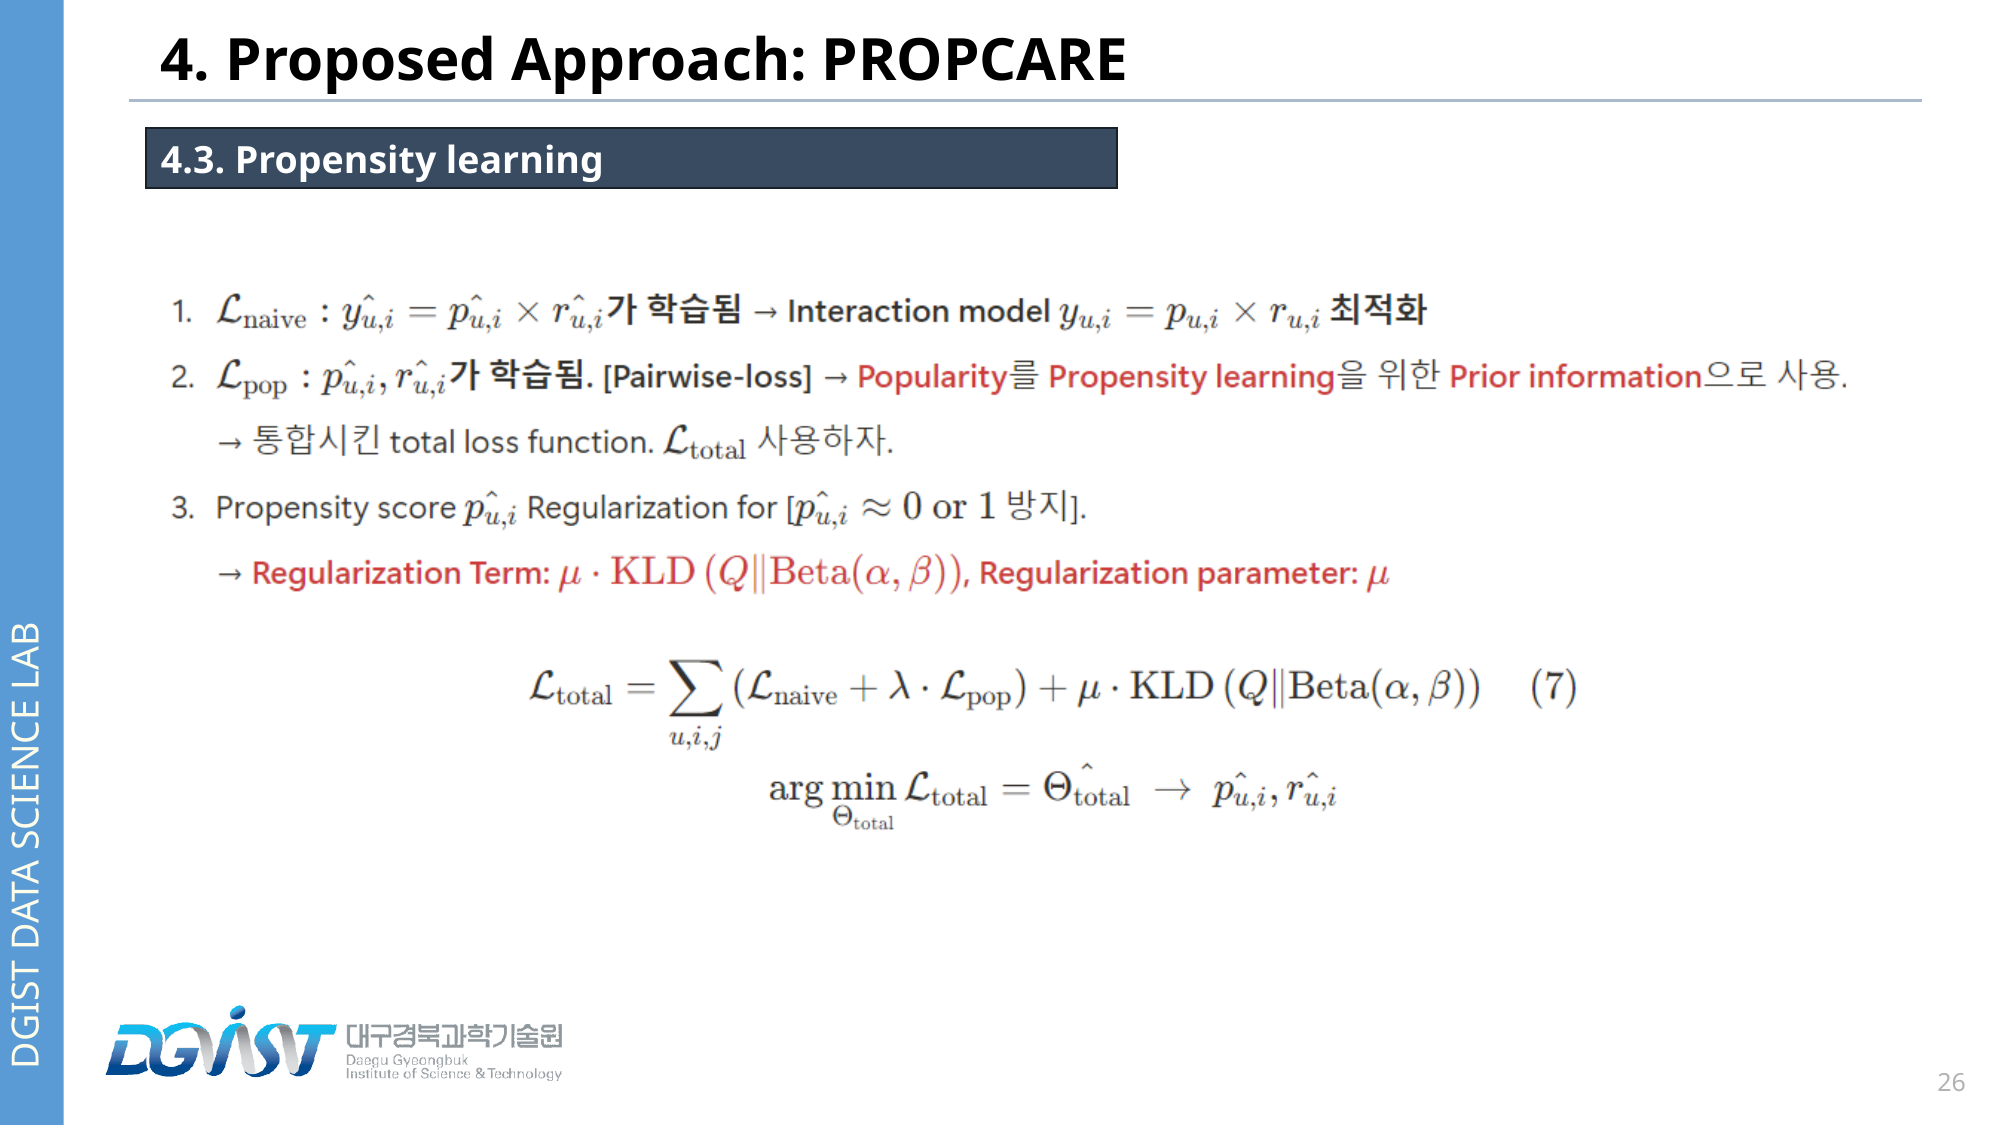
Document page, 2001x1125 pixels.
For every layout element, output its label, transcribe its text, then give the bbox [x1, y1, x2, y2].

slide_number 26 [1531, 1053, 1982, 1114]
picture [105, 1005, 562, 1081]
picture [148, 282, 1852, 843]
text_box 4. Proposed Approach: PROPCARE [146, 14, 1954, 100]
text_box 4.3. Propensity learning [145, 127, 1118, 189]
